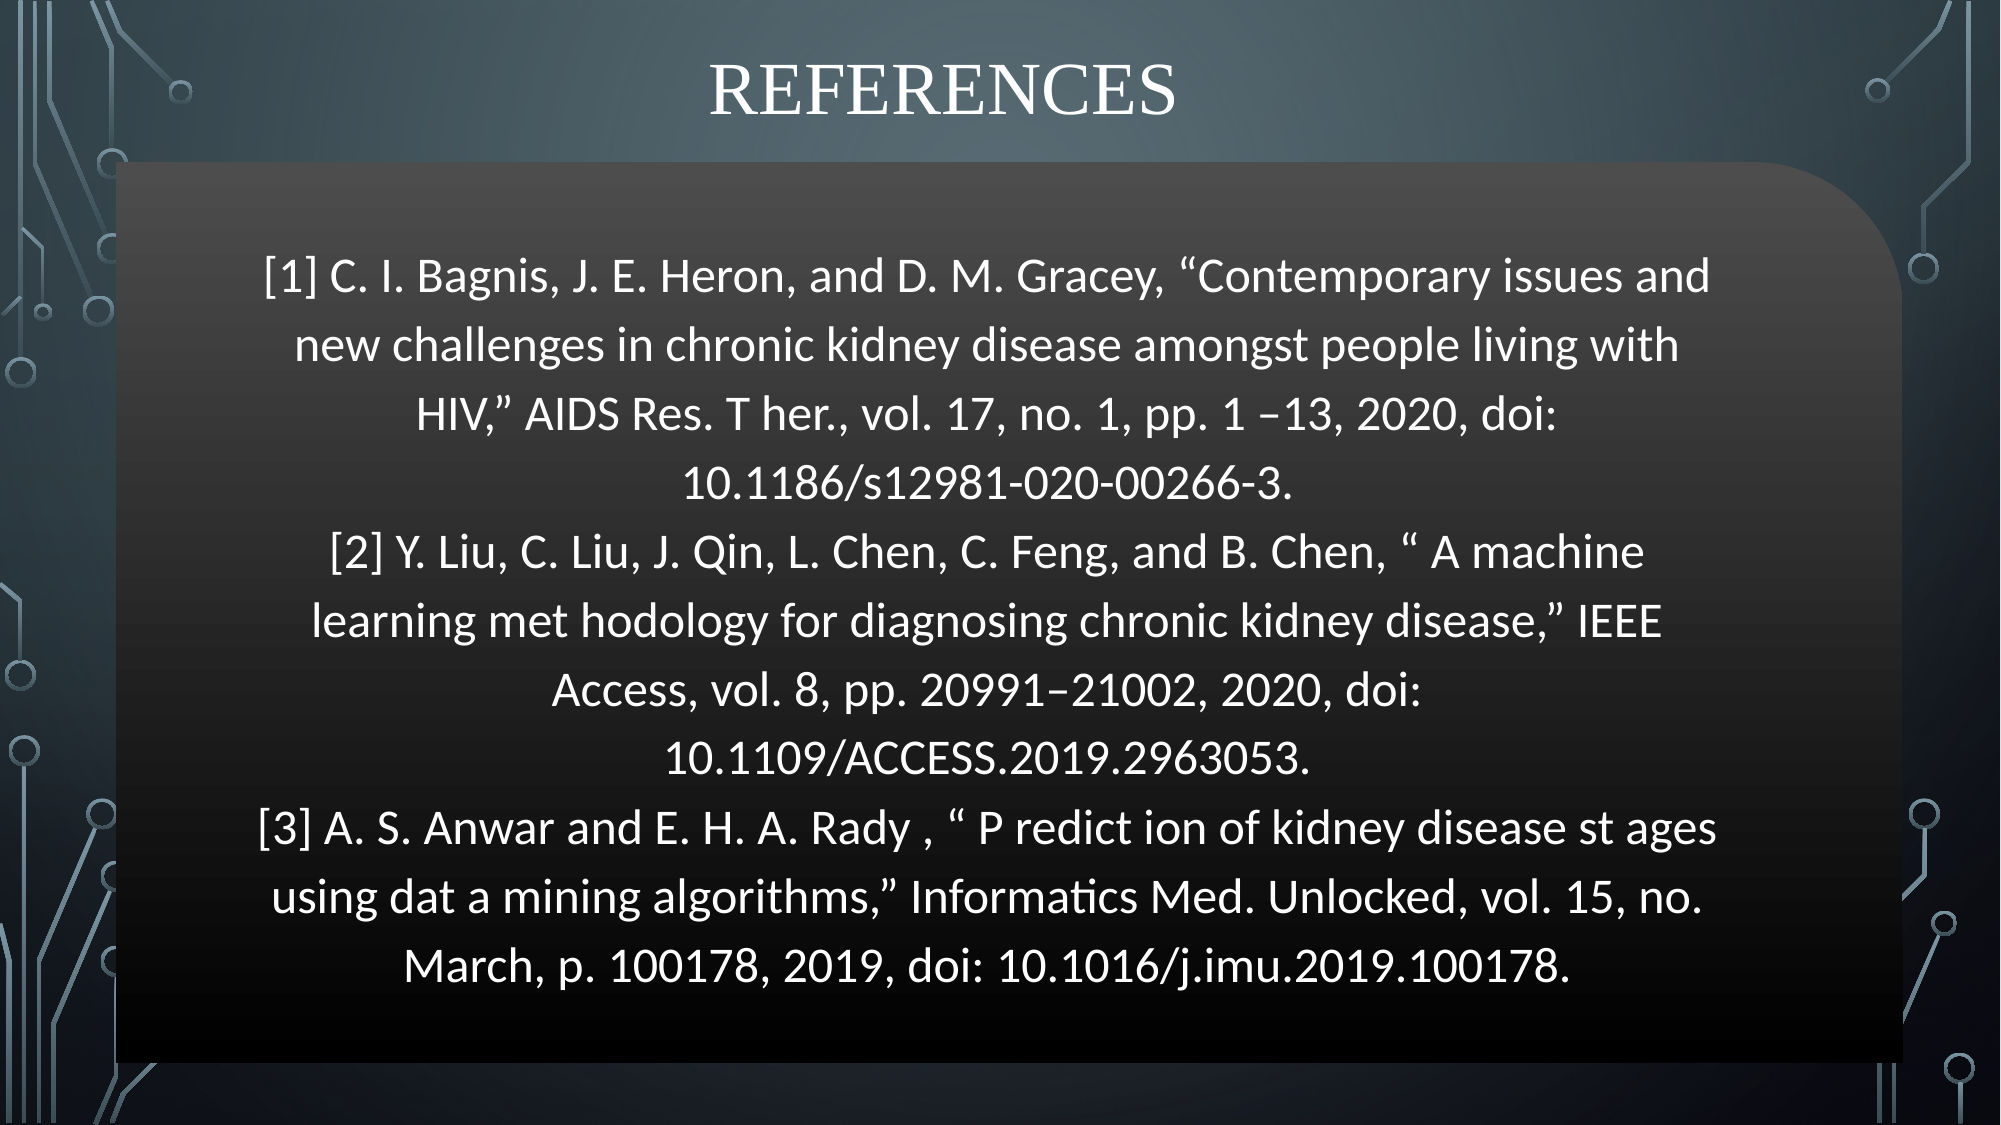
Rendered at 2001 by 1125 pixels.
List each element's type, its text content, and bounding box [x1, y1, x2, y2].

text_box [1] C. I. Bagnis, J. E. Heron, and D. M. Gracey, “Contemporary issues and new challenges in chronic kidney disease amongst people living with HIV,” AIDS Res. T her., vol. 17, no. 1, pp. 1 –13, 2020, doi: 10.1186/s12981-020-00266-3. [2] Y. Liu, C. Liu, J. Qin, L. Chen, C. Feng, and B. Chen, “ A machine learning met hodology for diagnosing chronic kidney disease,” IEEE Access, vol. 8, pp. 20991–21002, 2020, doi: 10.1109/ACCESS.2019.2963053. [3] A. S. Anwar and E. H. A. Rady , “ P redict ion of kidney disease st ages using dat a mining algorithms,” Informatics Med. Unlocked, vol. 15, no. March, p. 100178, 2019, doi: 10.1016/j.imu.2019.100178. [115, 161, 1903, 1064]
title References [187, 0, 1813, 174]
